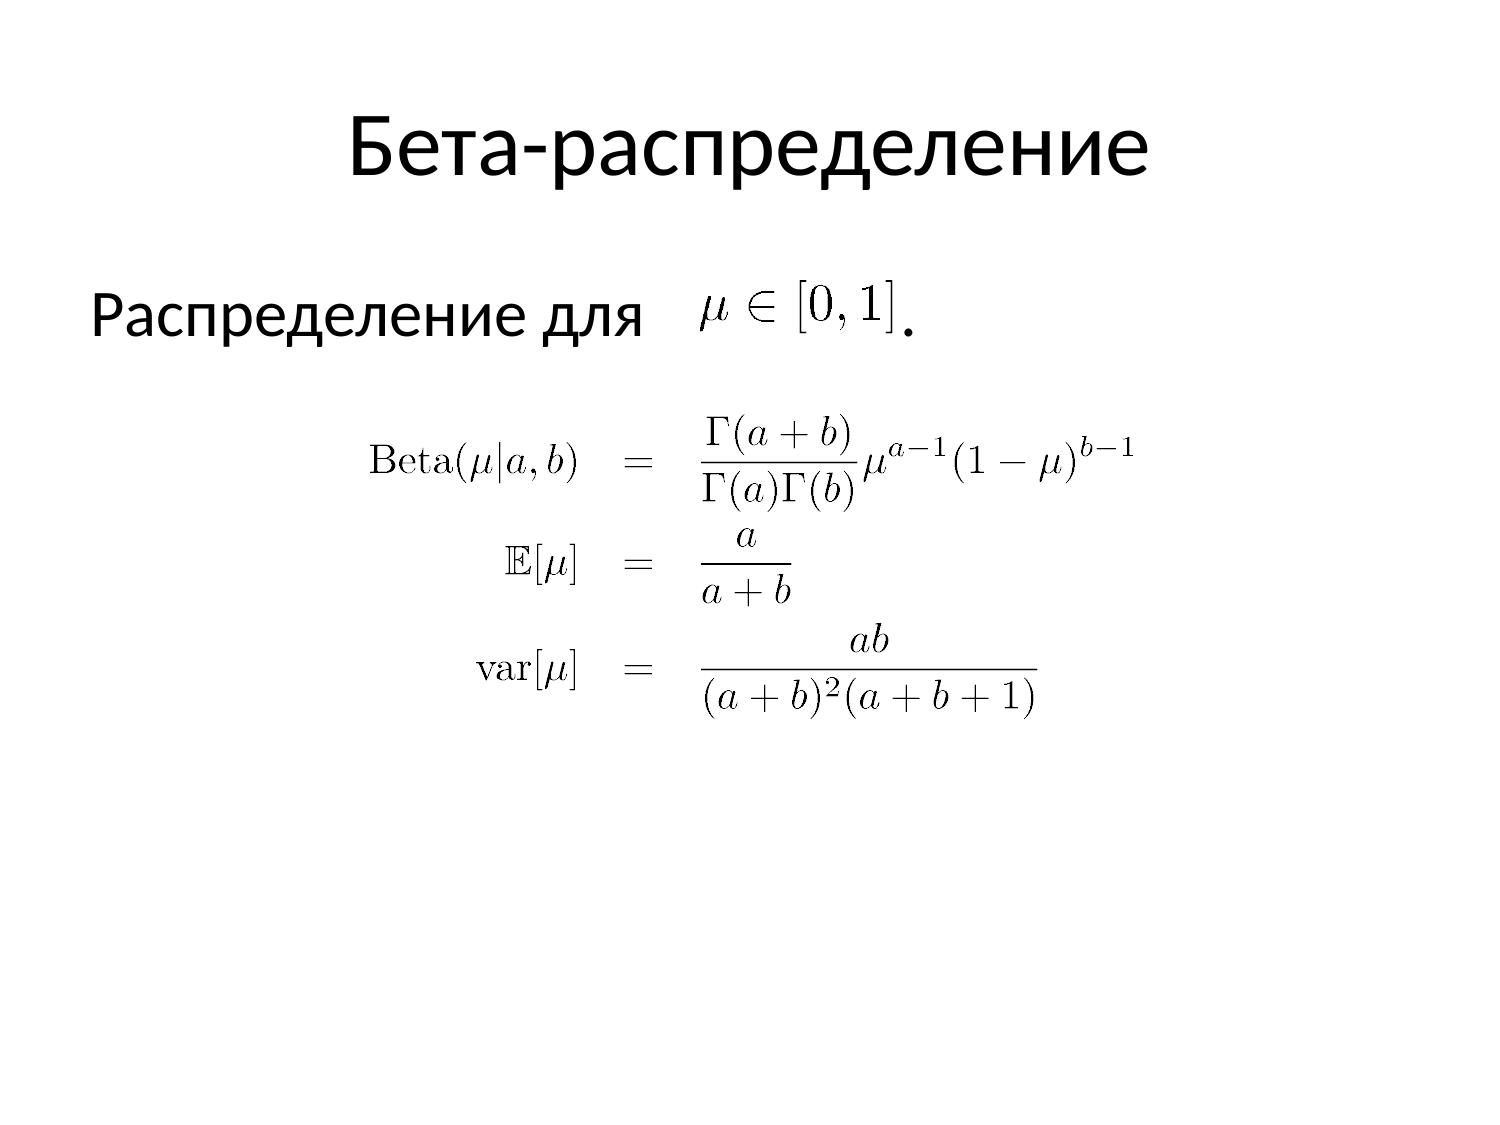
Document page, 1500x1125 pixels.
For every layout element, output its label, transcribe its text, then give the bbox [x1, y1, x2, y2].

picture [694, 278, 894, 337]
list Распределение для . [75, 262, 1425, 1005]
title Бета-распределение [75, 45, 1425, 233]
picture [366, 409, 1134, 719]
